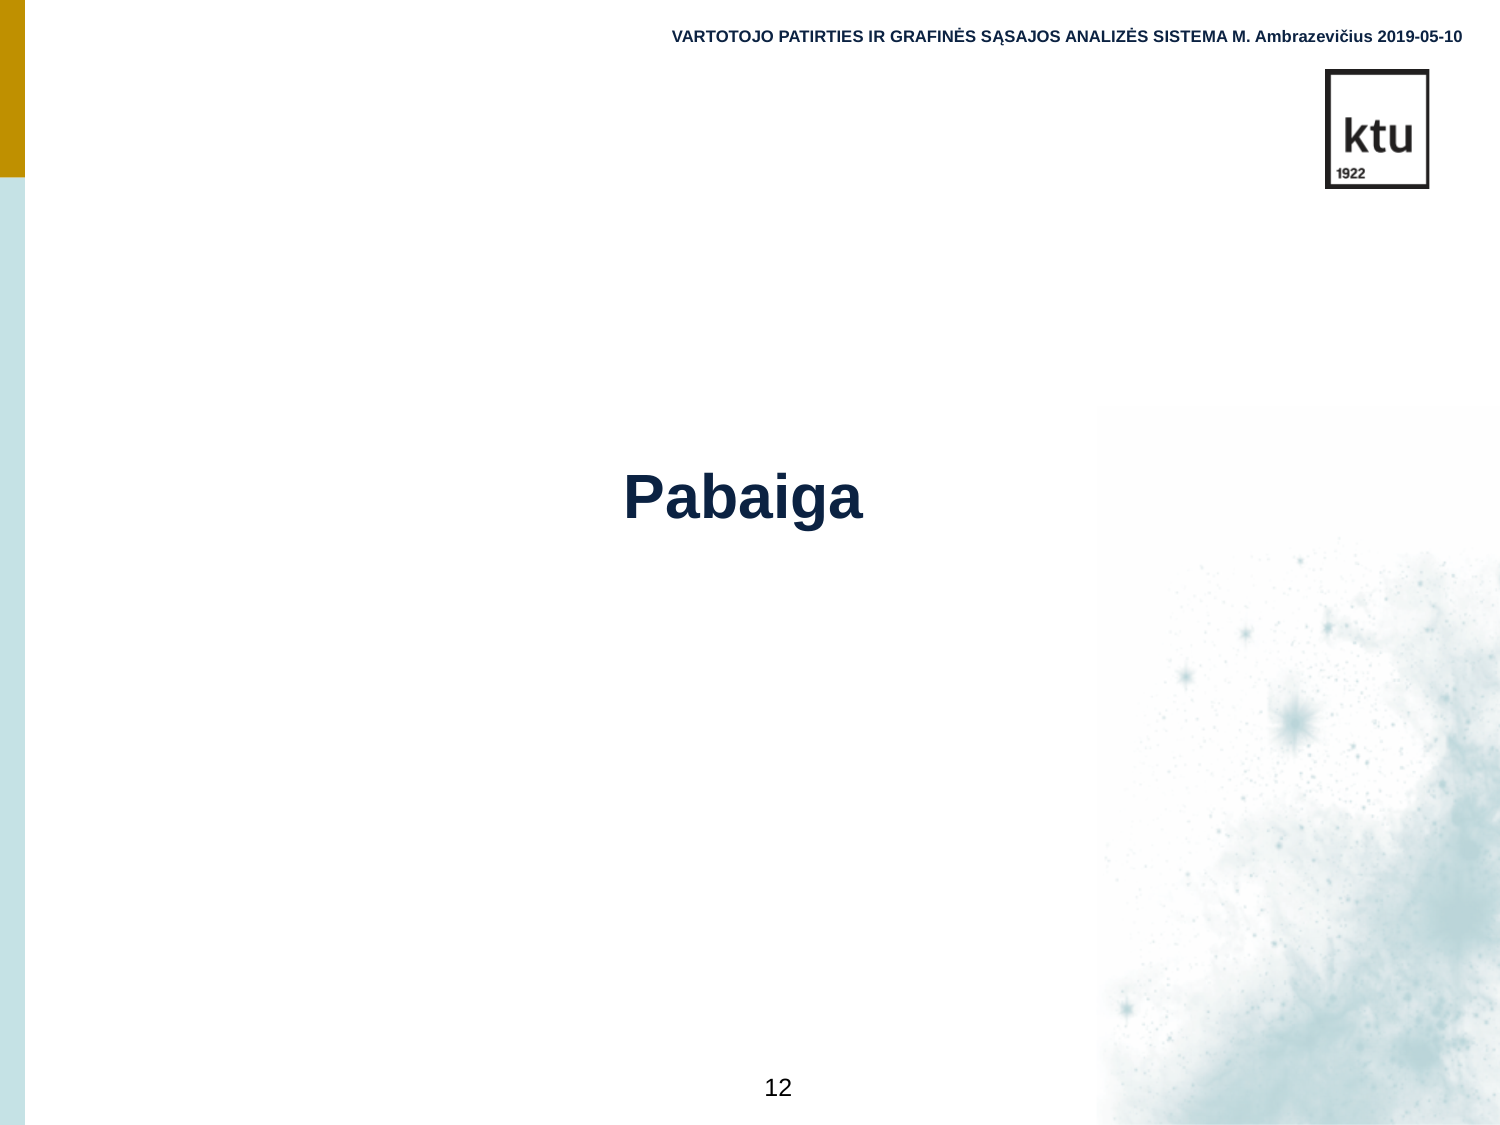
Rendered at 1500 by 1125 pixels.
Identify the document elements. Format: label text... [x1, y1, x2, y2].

list Pabaiga [608, 460, 1188, 563]
picture [1098, 407, 1500, 1124]
text_box VARTOTOJO PATIRTIES IR GRAFINĖS SĄSAJOS ANALIZĖS SISTEMA M. Ambrazevičius 2019-05-10 [657, 0, 1500, 56]
